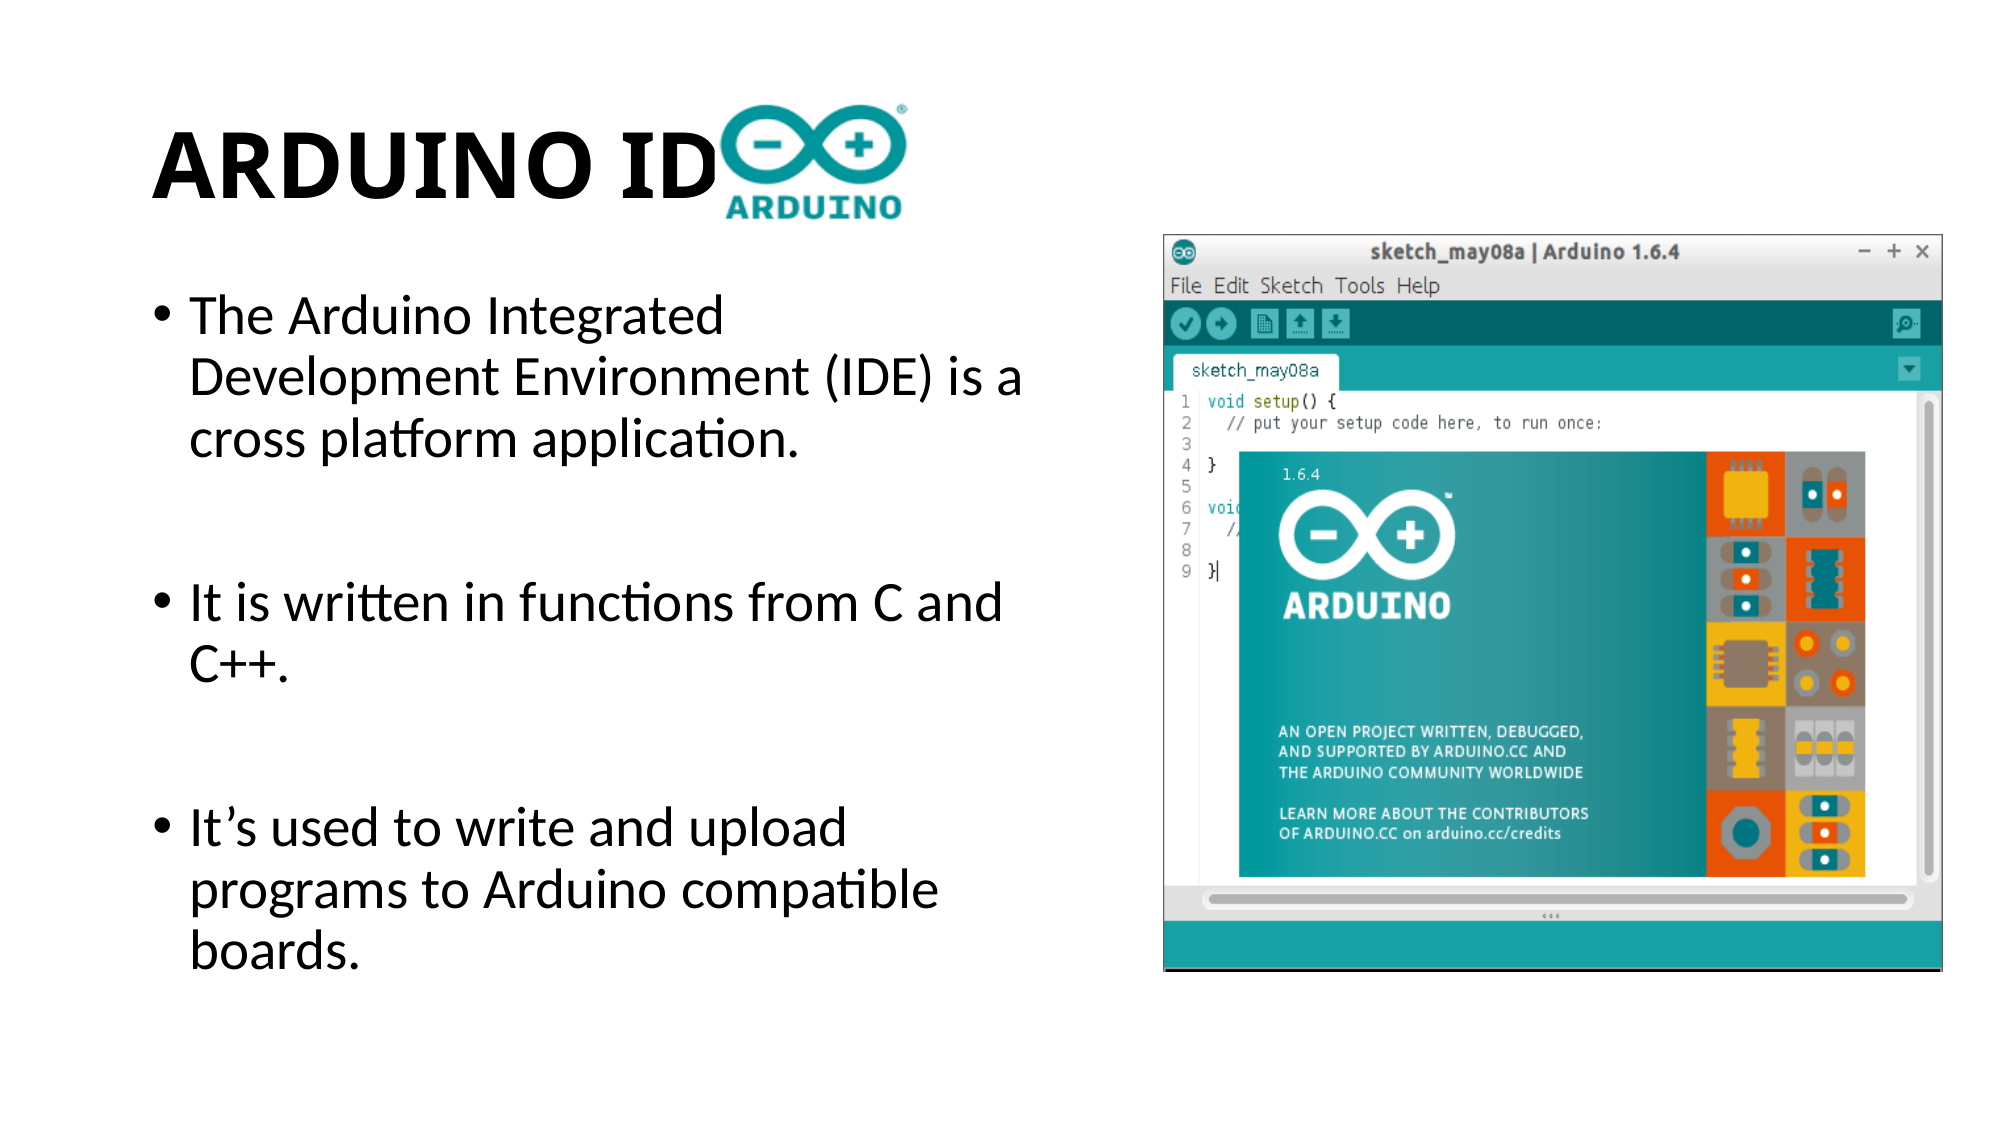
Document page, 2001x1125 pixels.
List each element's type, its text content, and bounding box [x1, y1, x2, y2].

title ARDUINO IDE [137, 59, 1863, 278]
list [1162, 234, 1943, 972]
list The Arduino Integrated Development Environment (IDE) is a cross platform application. It is written in functions from C and C++. It’s used to write and upload programs to Arduino compatible boards. [137, 277, 1065, 992]
picture [714, 102, 916, 235]
